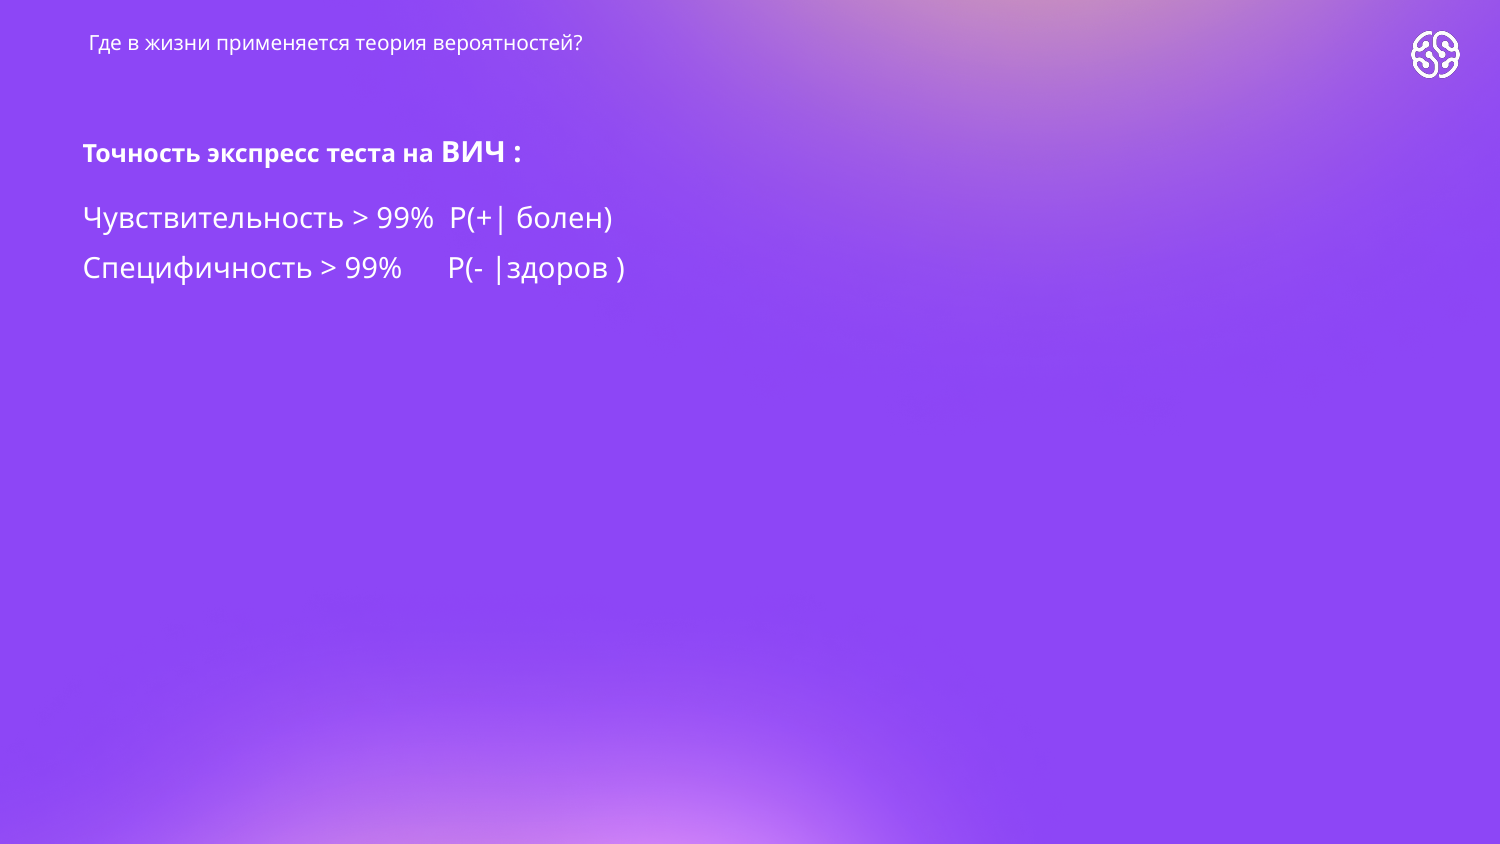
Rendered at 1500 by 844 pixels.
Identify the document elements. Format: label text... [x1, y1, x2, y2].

picture [0, 0, 1500, 844]
text_box Точность экспресс теста на ВИЧ : Чувствительность > 99% P(+| болен) Специфичность > 99% P(- |здоров ) [67, 118, 1367, 300]
subtitle Где в жизни применяется теория вероятностей? [88, 24, 1066, 84]
